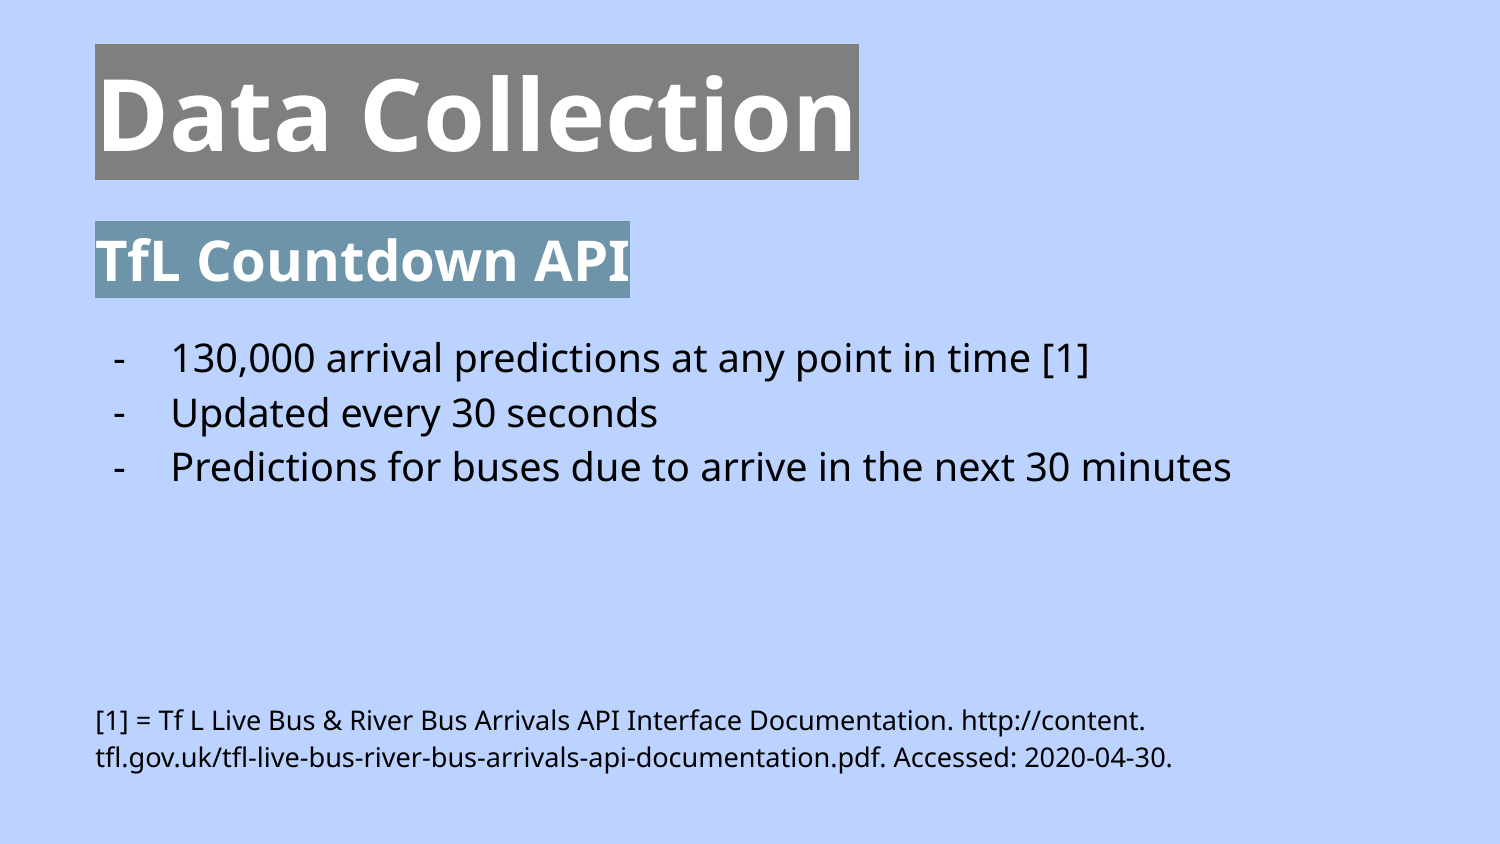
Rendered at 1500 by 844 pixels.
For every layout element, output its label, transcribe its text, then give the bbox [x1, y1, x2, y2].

title Data Collection [80, 32, 1265, 189]
list TfL Countdown API 130,000 arrival predictions at any point in time [1] Updated every 30 seconds Predictions for buses due to arrive in the next 30 minutes [1] = Tf L Live Bus & River Bus Arrivals API Interface Documentation. http://content. tfl.gov.uk/tfl-live-bus-river-bus-arrivals-api-documentation.pdf. Accessed: 2020-04-30. [80, 200, 1287, 822]
